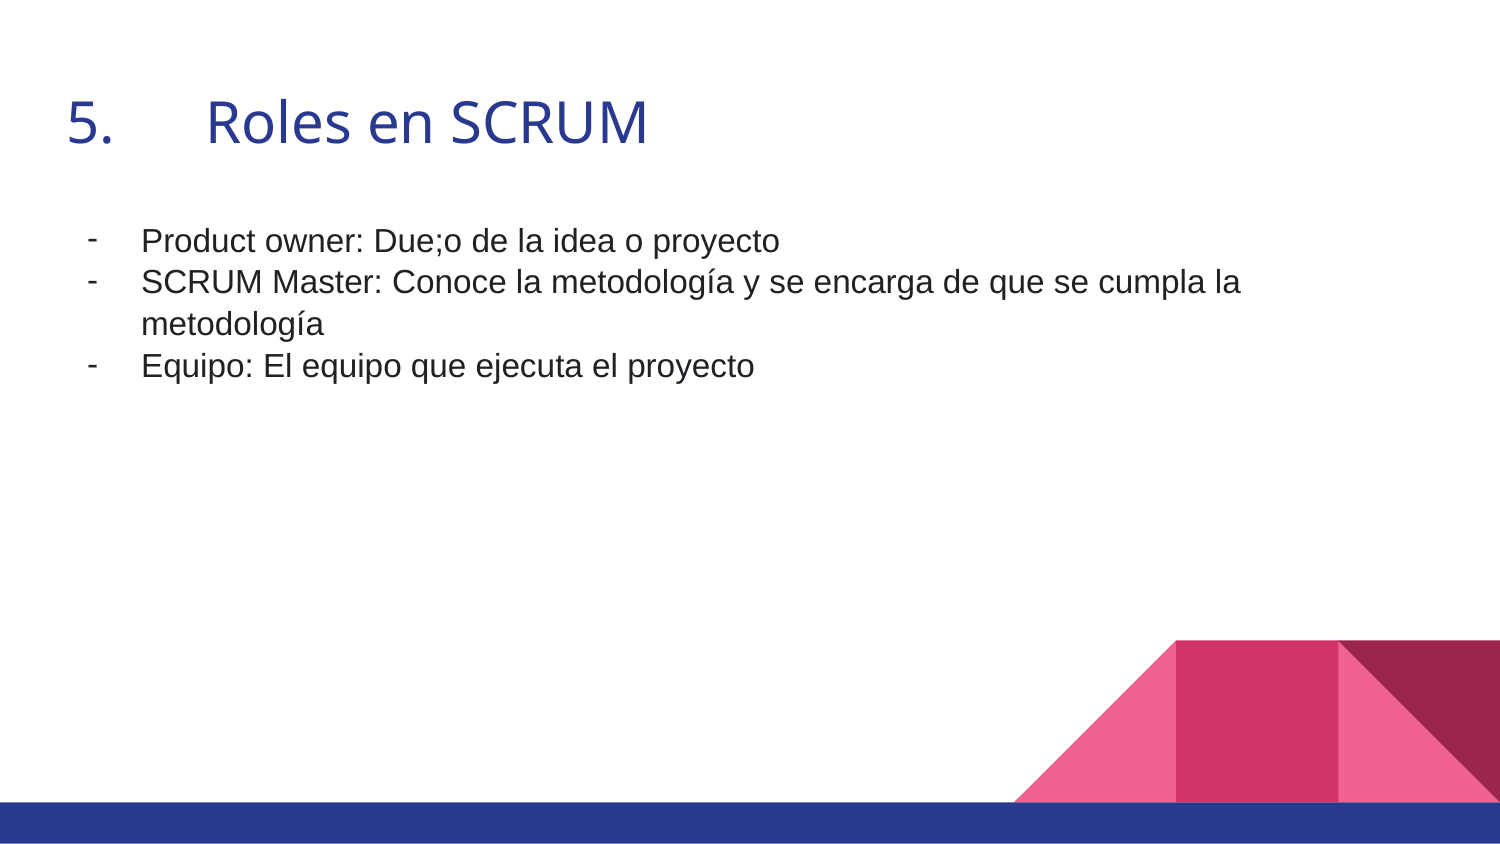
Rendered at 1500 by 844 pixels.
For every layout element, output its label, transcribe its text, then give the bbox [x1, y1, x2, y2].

title 5. Roles en SCRUM [51, 70, 1449, 171]
list Product owner: Due;o de la idea o proyecto SCRUM Master: Conoce la metodología y se encarga de que se cumpla la metodología Equipo: El equipo que ejecuta el proyecto [51, 201, 1449, 782]
